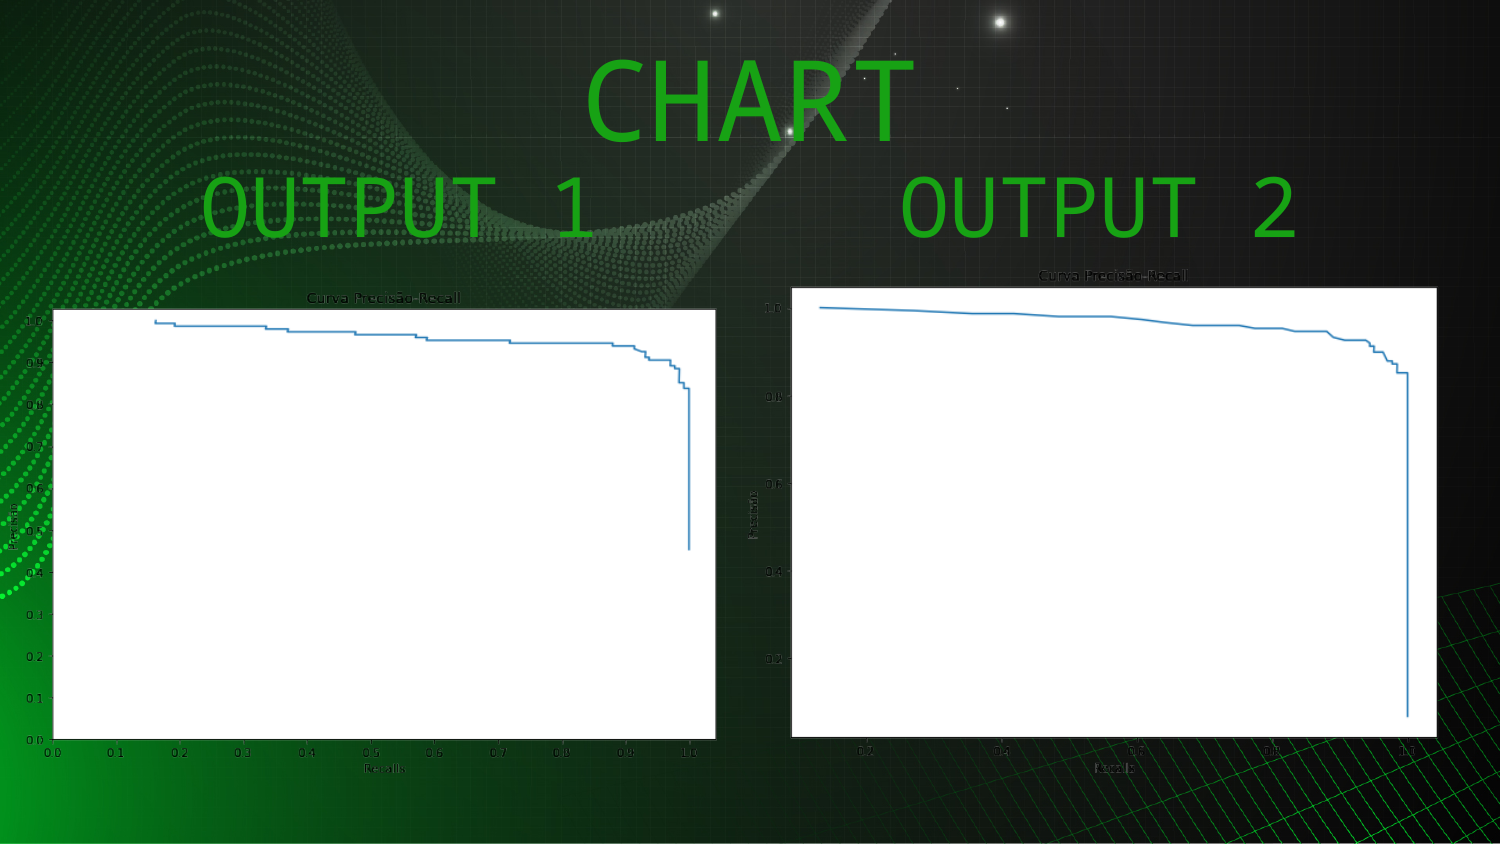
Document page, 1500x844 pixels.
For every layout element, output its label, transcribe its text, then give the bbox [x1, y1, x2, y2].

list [0, 284, 724, 782]
picture [0, 0, 1500, 844]
title CHART OUTPUT 1 OUTPUT 2 [118, 36, 1382, 285]
